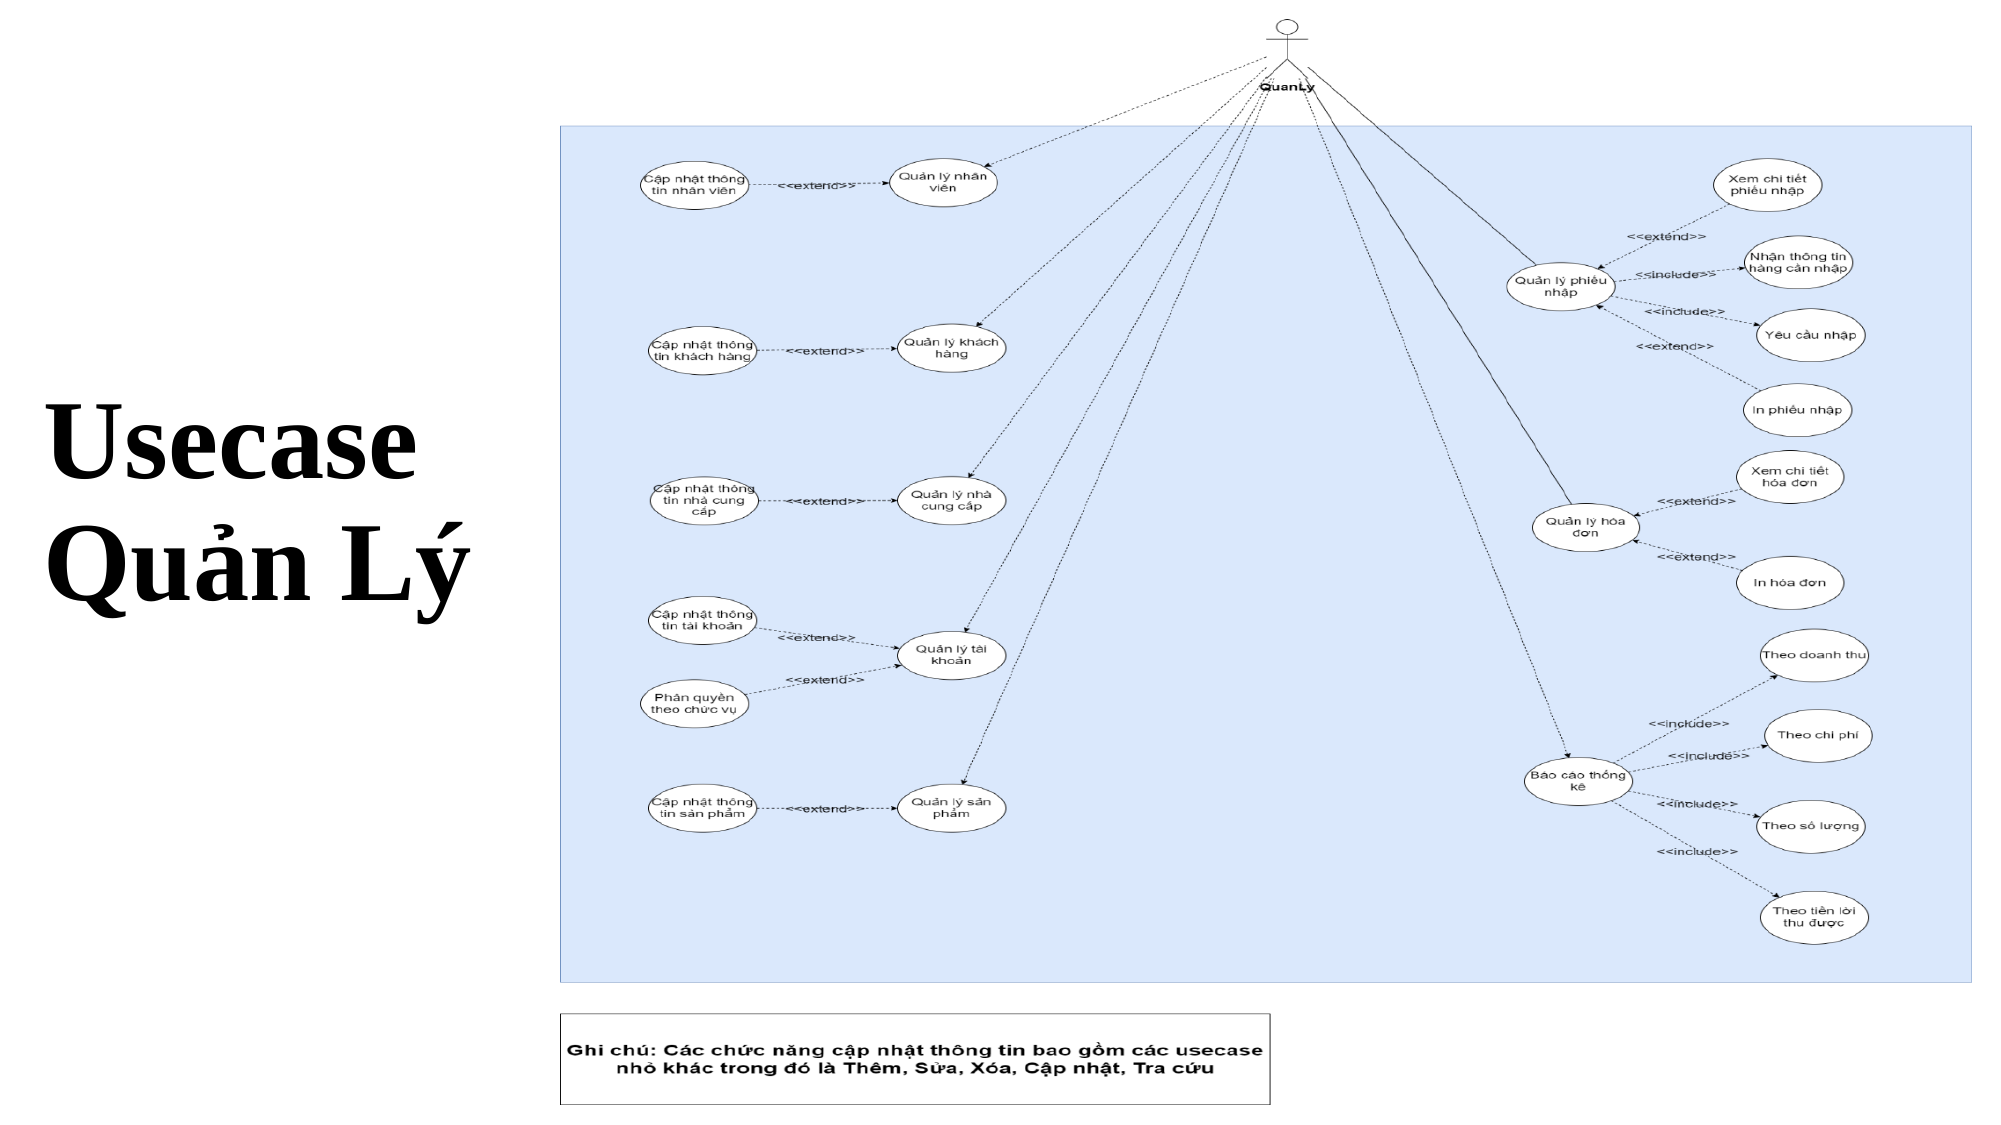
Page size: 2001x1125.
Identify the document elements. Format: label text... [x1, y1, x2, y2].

picture [560, 19, 1972, 1106]
title Usecase Quản Lý [28, 325, 560, 632]
